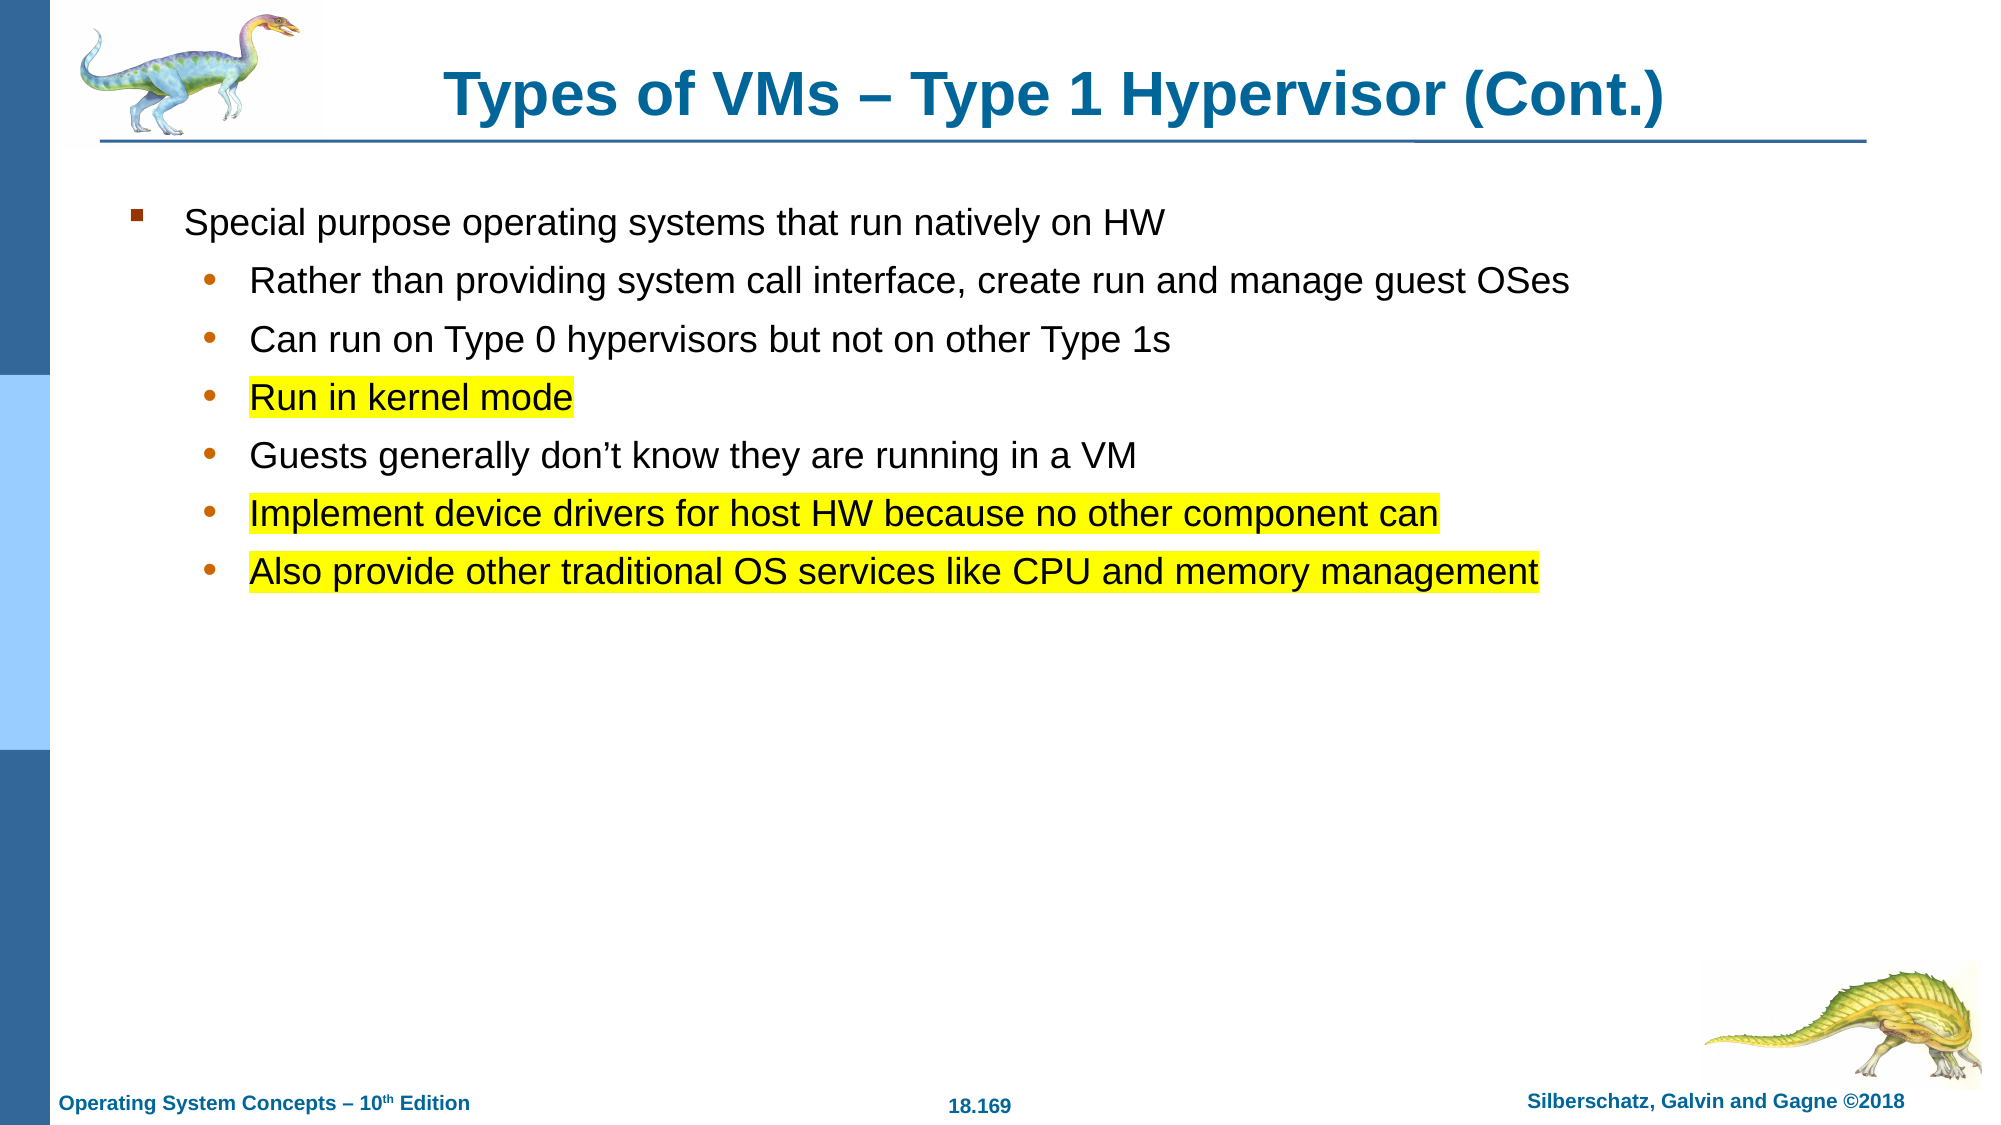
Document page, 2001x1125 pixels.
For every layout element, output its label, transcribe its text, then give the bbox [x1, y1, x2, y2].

picture [62, 0, 324, 149]
title Types of VMs – Type 1 Hypervisor (Cont.) [370, 40, 1740, 136]
list Special purpose operating systems that run natively on HW Rather than providing system call interface, create run and manage guest OSes Can run on Type 0 hypervisors but not on other Type 1s Run in kernel mode Guests generally don’t know they are running in a VM Implement device drivers for host HW because no other component can Also provide other traditional OS services like CPU and memory management [112, 190, 1892, 935]
picture [1700, 959, 1982, 1090]
